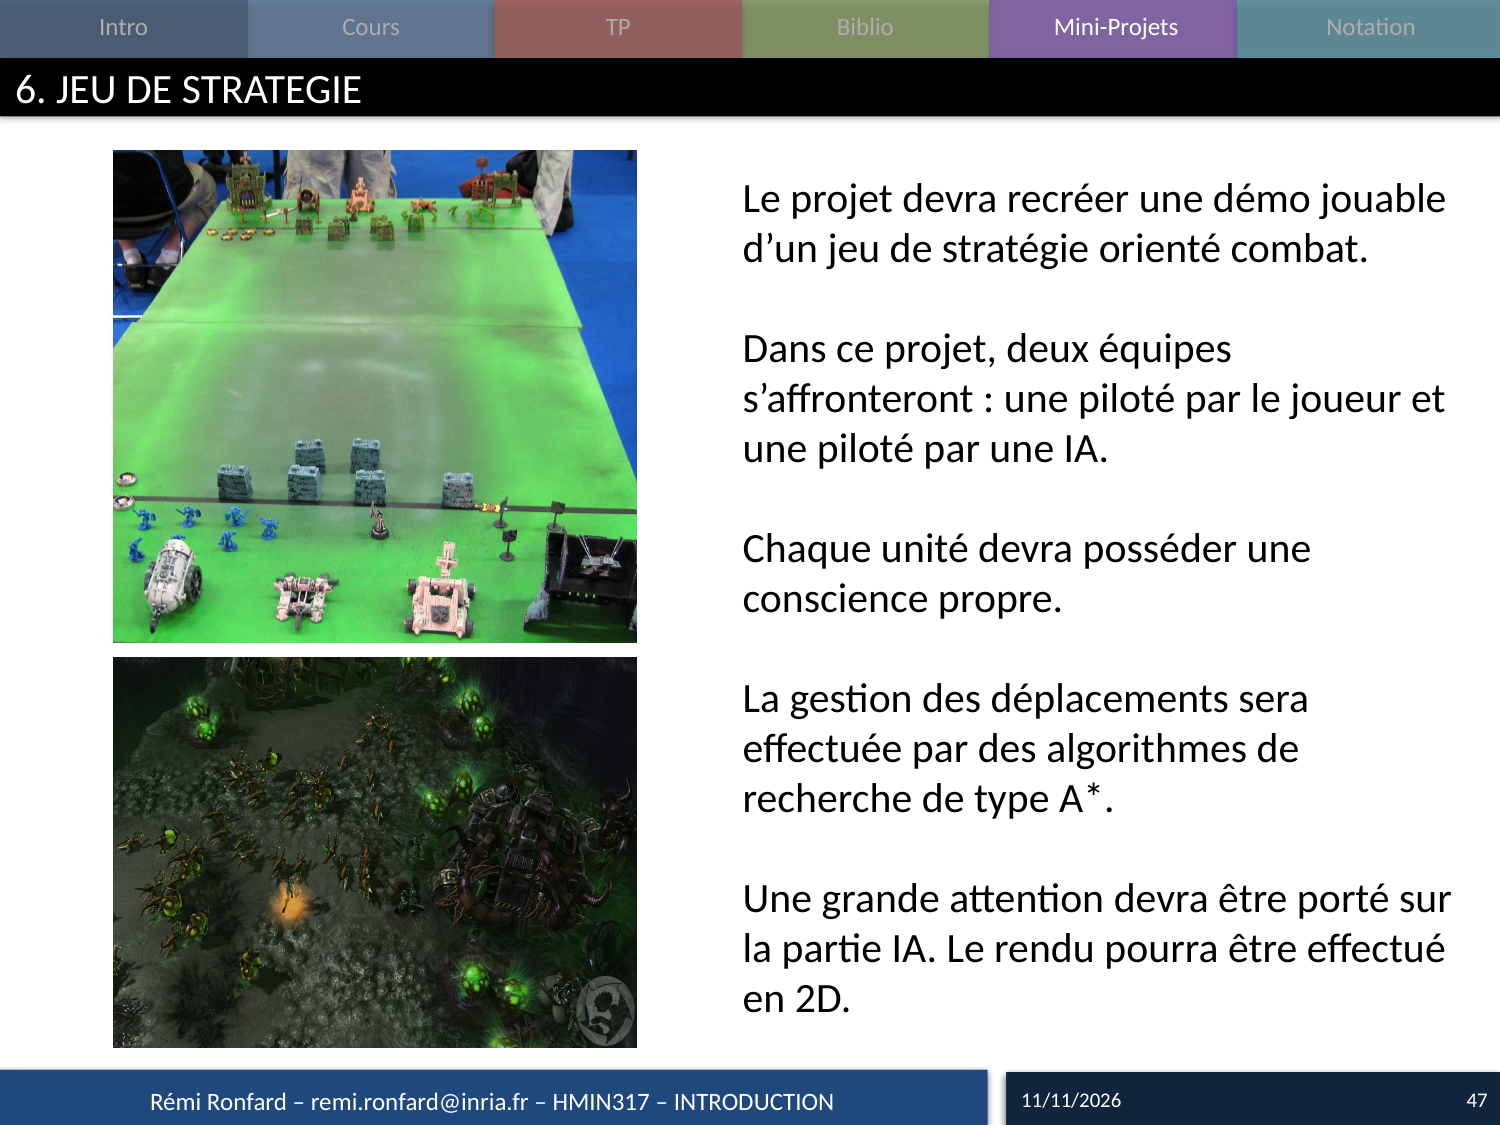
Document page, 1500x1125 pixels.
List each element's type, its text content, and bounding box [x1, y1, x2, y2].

picture [113, 657, 638, 1048]
slide_number 47 [1153, 1071, 1500, 1125]
text_box Le projet devra recréer une démo jouable d’un jeu de stratégie orienté combat. Dans ce projet, deux équipes s’affronteront : une piloté par le joueur et une piloté par une IA. Chaque unité devra posséder une conscience propre. La gestion des déplacements sera effectuée par des algorithmes de recherche de type A*. Une grande attention devra être porté sur la partie IA. Le rendu pourra être effectué en 2D. [728, 163, 1469, 1029]
picture [113, 150, 638, 643]
footer Rémi Ronfard – remi.ronfard@inria.fr – HMIN317 – INTRODUCTION [0, 1072, 988, 1125]
title 6. JEU DE STRATEGIE [0, 58, 1500, 117]
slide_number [1006, 1070, 1153, 1125]
